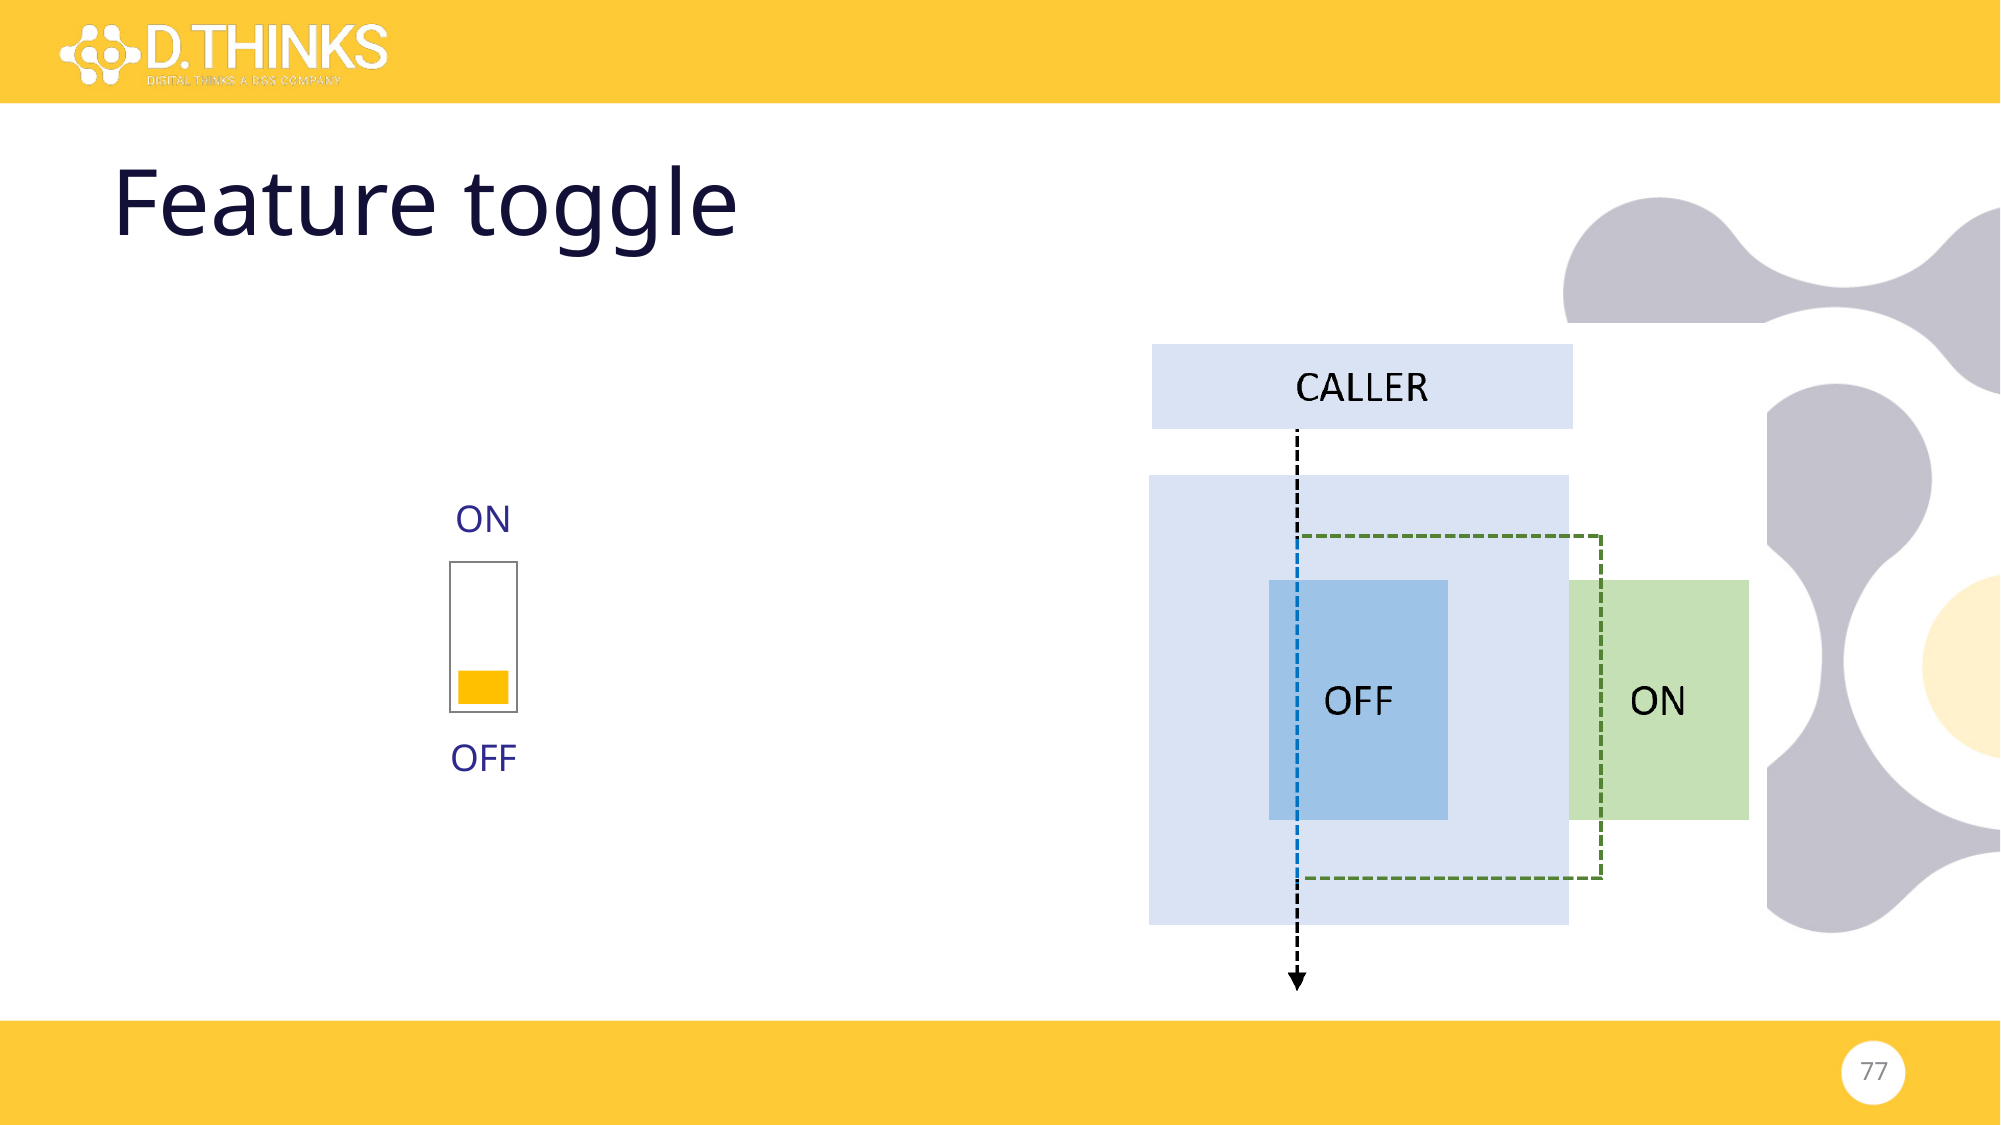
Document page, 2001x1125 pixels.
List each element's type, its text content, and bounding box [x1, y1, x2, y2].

title Feature toggle [96, 134, 1904, 278]
picture [0, 0, 2001, 1125]
slide_number 77 [1408, 1042, 1904, 1103]
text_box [374, 495, 593, 780]
